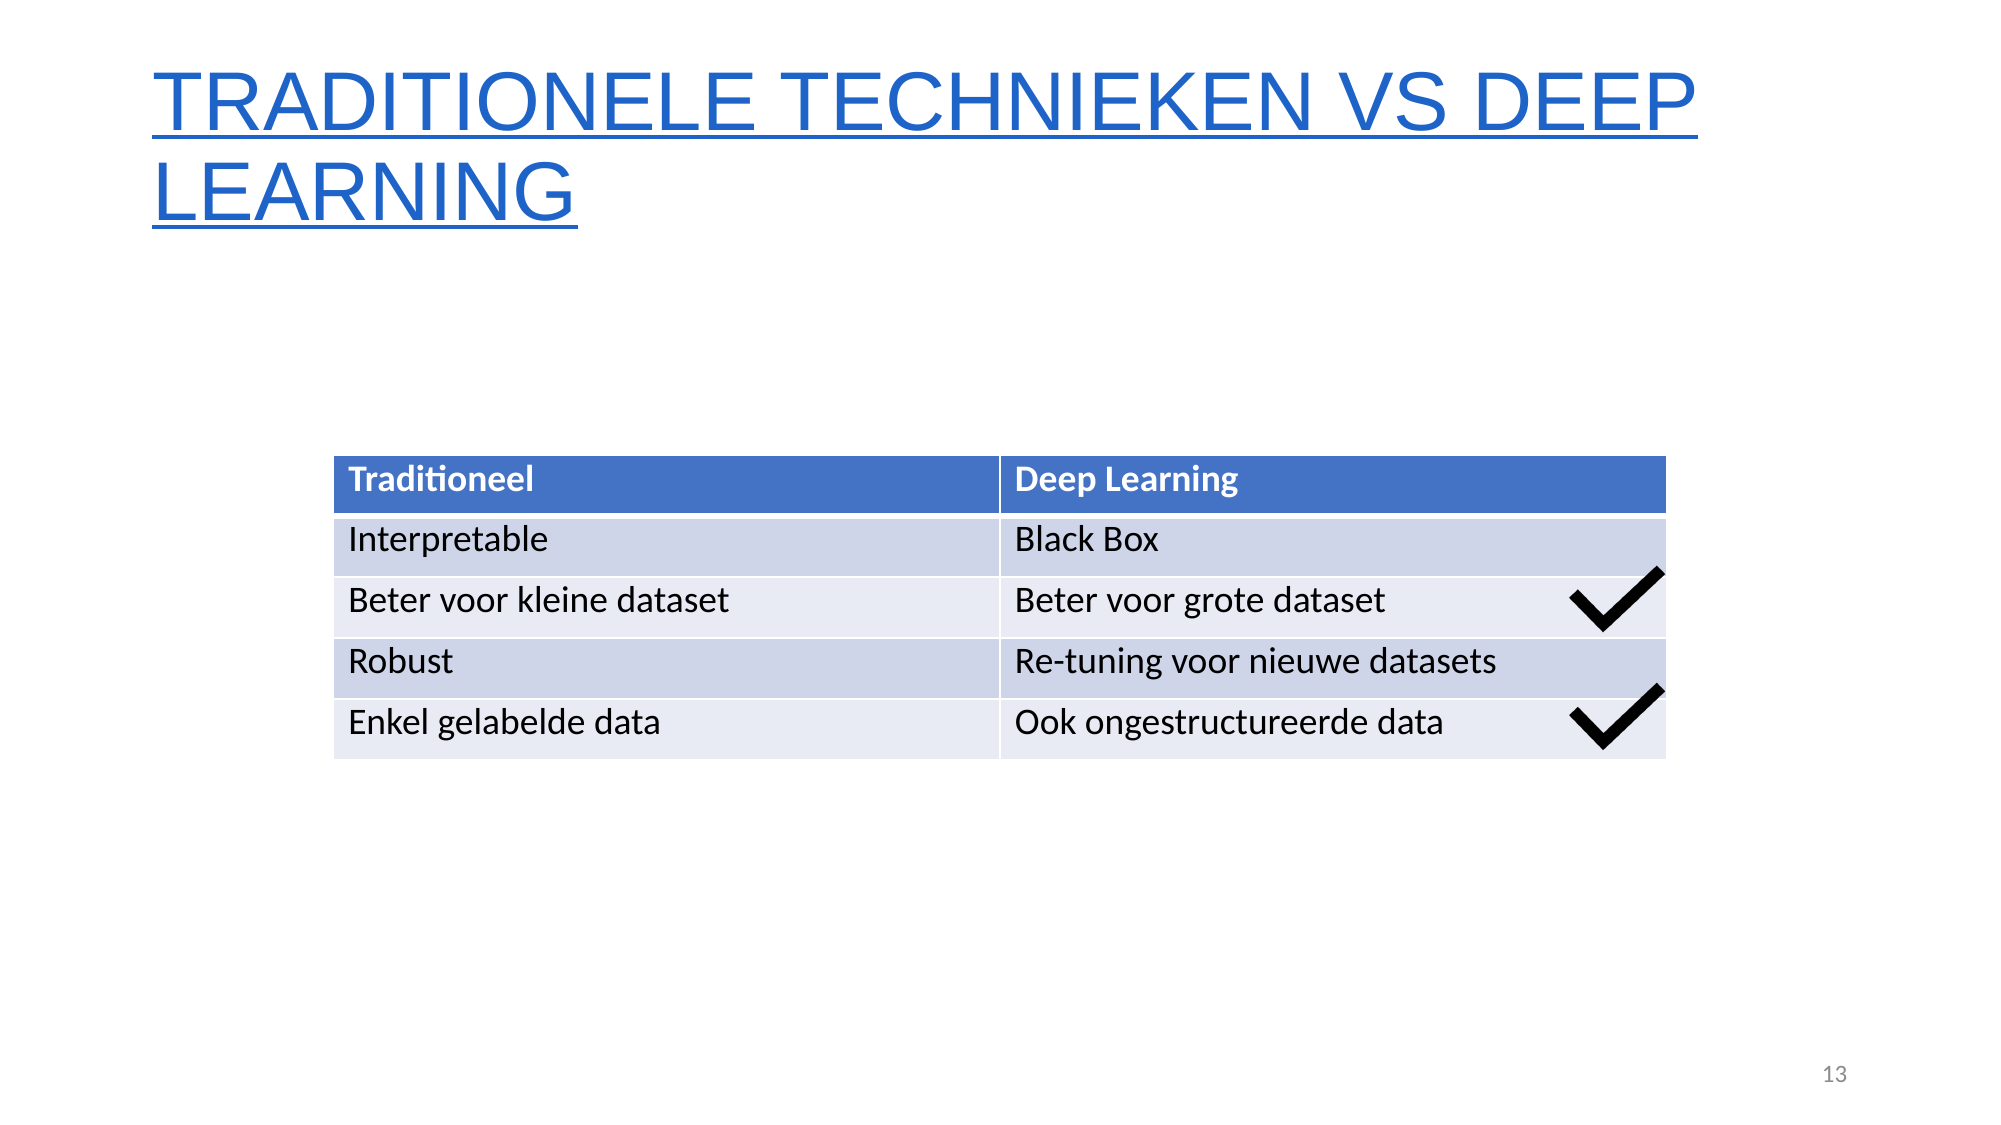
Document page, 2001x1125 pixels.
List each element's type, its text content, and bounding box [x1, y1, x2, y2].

table_header Deep Learning [1001, 456, 1666, 513]
table_cell Enkel gelabelde data [334, 700, 999, 759]
table_cell Ook ongestructureerde data [1001, 700, 1567, 759]
table_cell Beter voor kleine dataset [334, 578, 999, 637]
slide_number 13 [1412, 1042, 1863, 1103]
table_header Traditioneel [334, 456, 999, 513]
picture [1567, 666, 1667, 766]
table_cell Robust [334, 639, 999, 698]
table_cell Black Box [1001, 519, 1666, 576]
table_cell Re-tuning voor nieuwe datasets [1001, 639, 1666, 698]
table_cell Beter voor grote dataset [1001, 578, 1567, 637]
picture [1567, 549, 1667, 648]
text_box Traditionele technieken vs deep learning [137, 39, 1873, 258]
table_cell Interpretable [334, 519, 999, 576]
